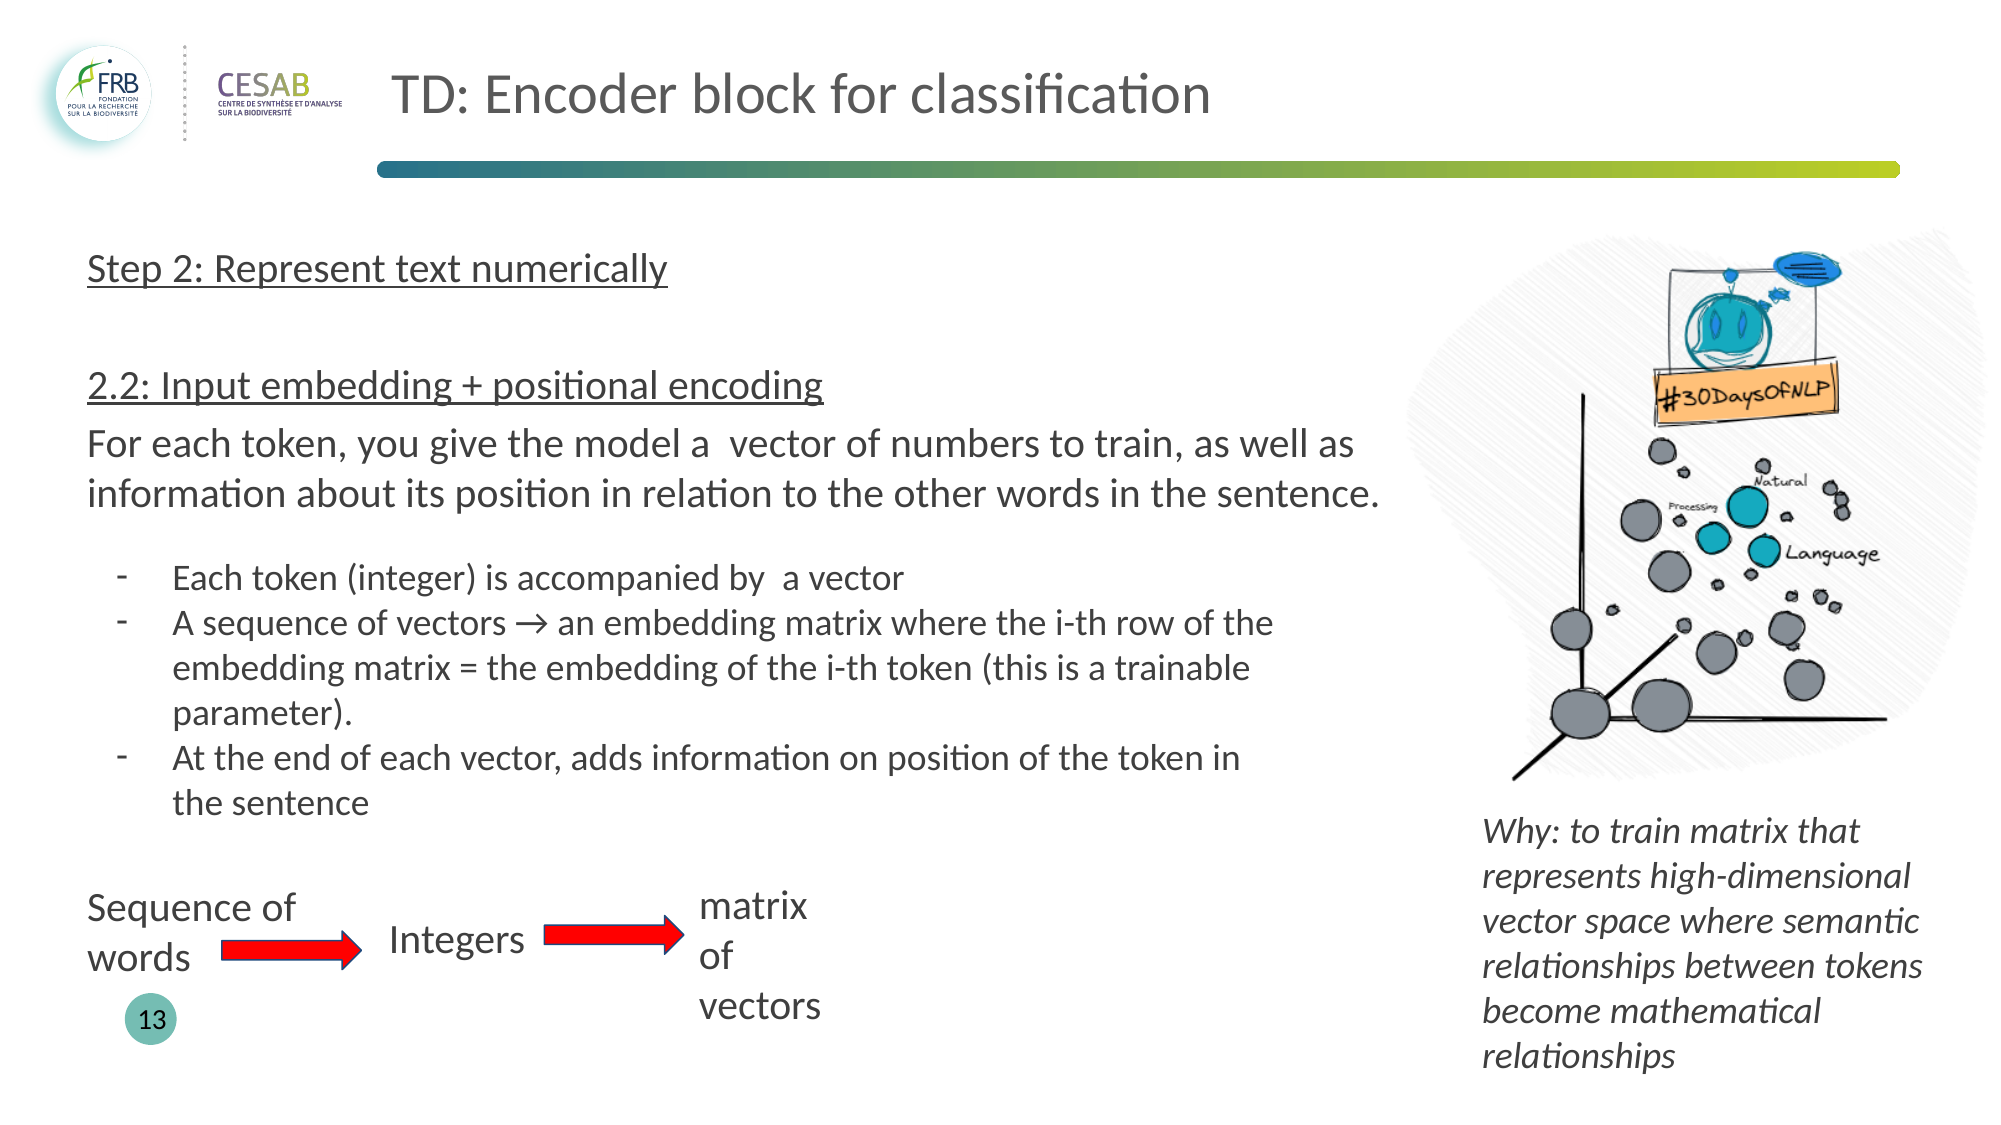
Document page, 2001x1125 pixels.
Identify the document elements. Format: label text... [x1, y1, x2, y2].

text_box Sequence of words [72, 864, 352, 959]
text_box Each token (integer) is accompanied by a vector A sequence of vectors → an embedding matrix where the i-th row of the embedding matrix = the embedding of the i-th token (this is a trainable parameter). At the end of each vector, adds information on position of the token in the sentence [82, 537, 1306, 726]
title TD: Encoder block for classification [376, 36, 1907, 144]
text_box [221, 931, 362, 970]
list Step 2: Represent text numerically 2.2: Input embedding + positional encoding For each token, you give the model a vector of numbers to train, as well as information about its position in relation to the other words in the sentence. [72, 233, 1386, 563]
text_box [544, 915, 684, 955]
slide_number 13 [82, 992, 222, 1032]
text_box matrix of vectors [683, 862, 851, 1038]
picture [1392, 212, 2000, 792]
text_box Why: to train matrix that represents high-dimensional vector space where semantic relationships between tokens become mathematical relationships [1467, 800, 1993, 1092]
text_box Integers [373, 896, 565, 1004]
picture [30, 36, 342, 161]
